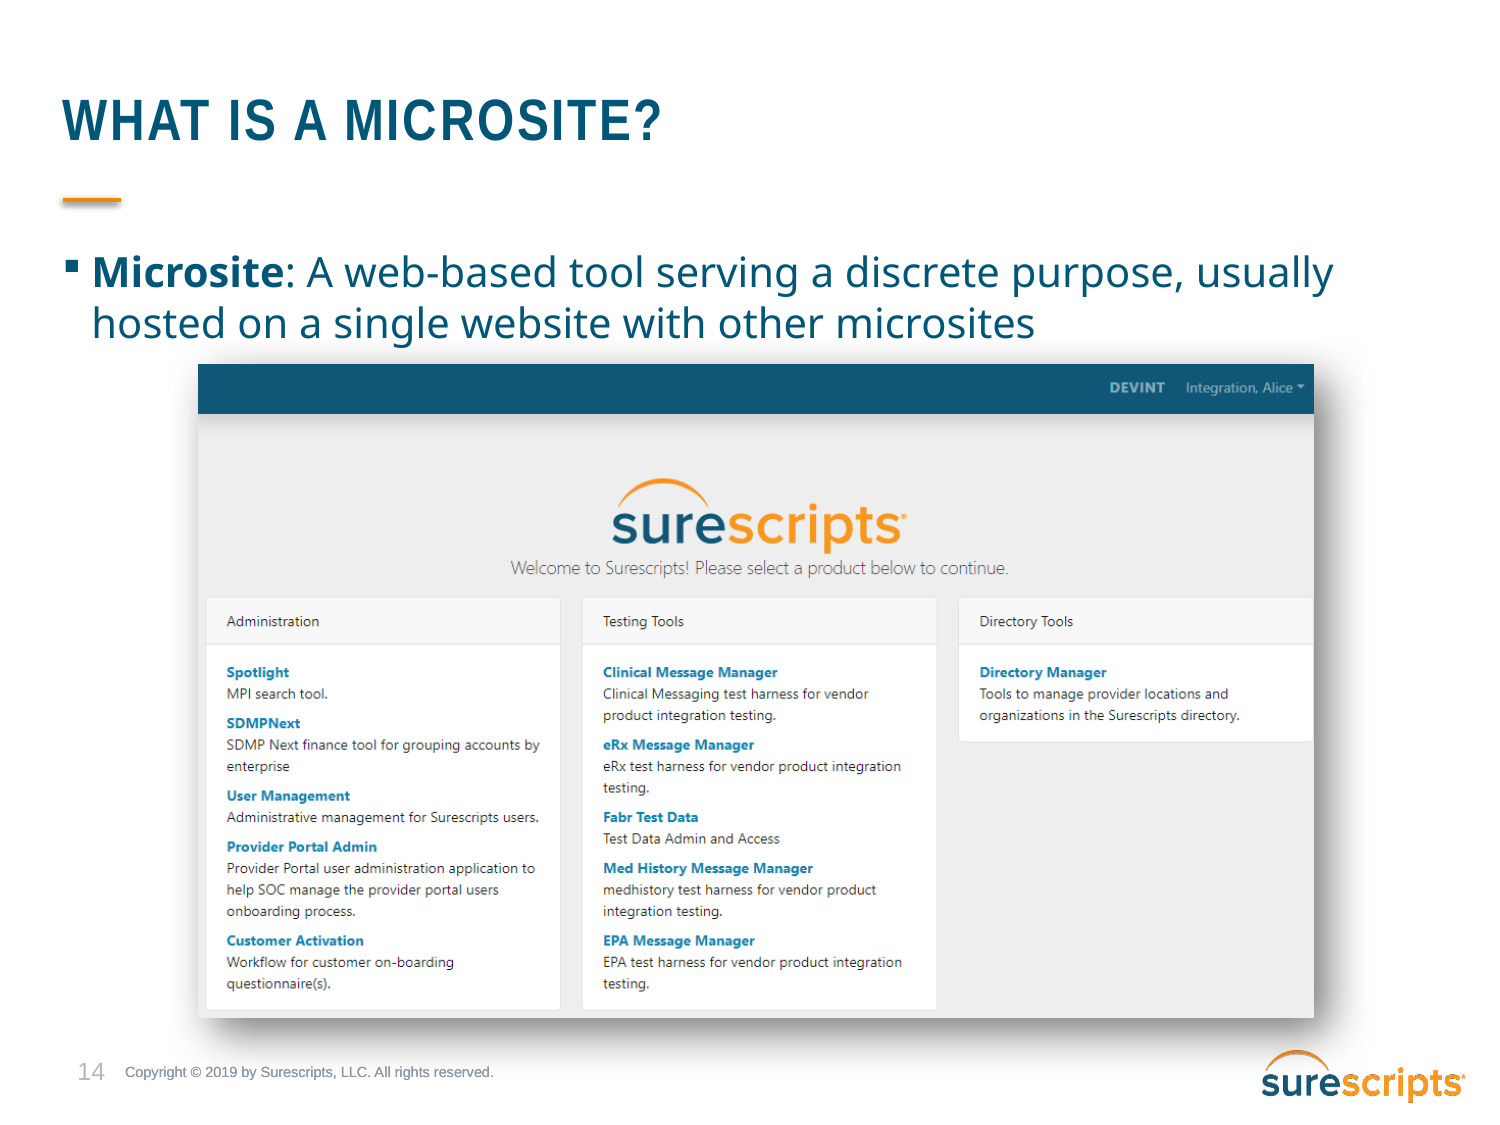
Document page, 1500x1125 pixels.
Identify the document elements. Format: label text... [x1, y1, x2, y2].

title What is a microsite? [62, 50, 1367, 184]
picture [198, 364, 1315, 1019]
list Microsite: A web-based tool serving a discrete purpose, usually hosted on a single website with other microsites [62, 246, 1450, 996]
picture [1253, 1040, 1475, 1113]
slide_number 14 [62, 1039, 413, 1100]
